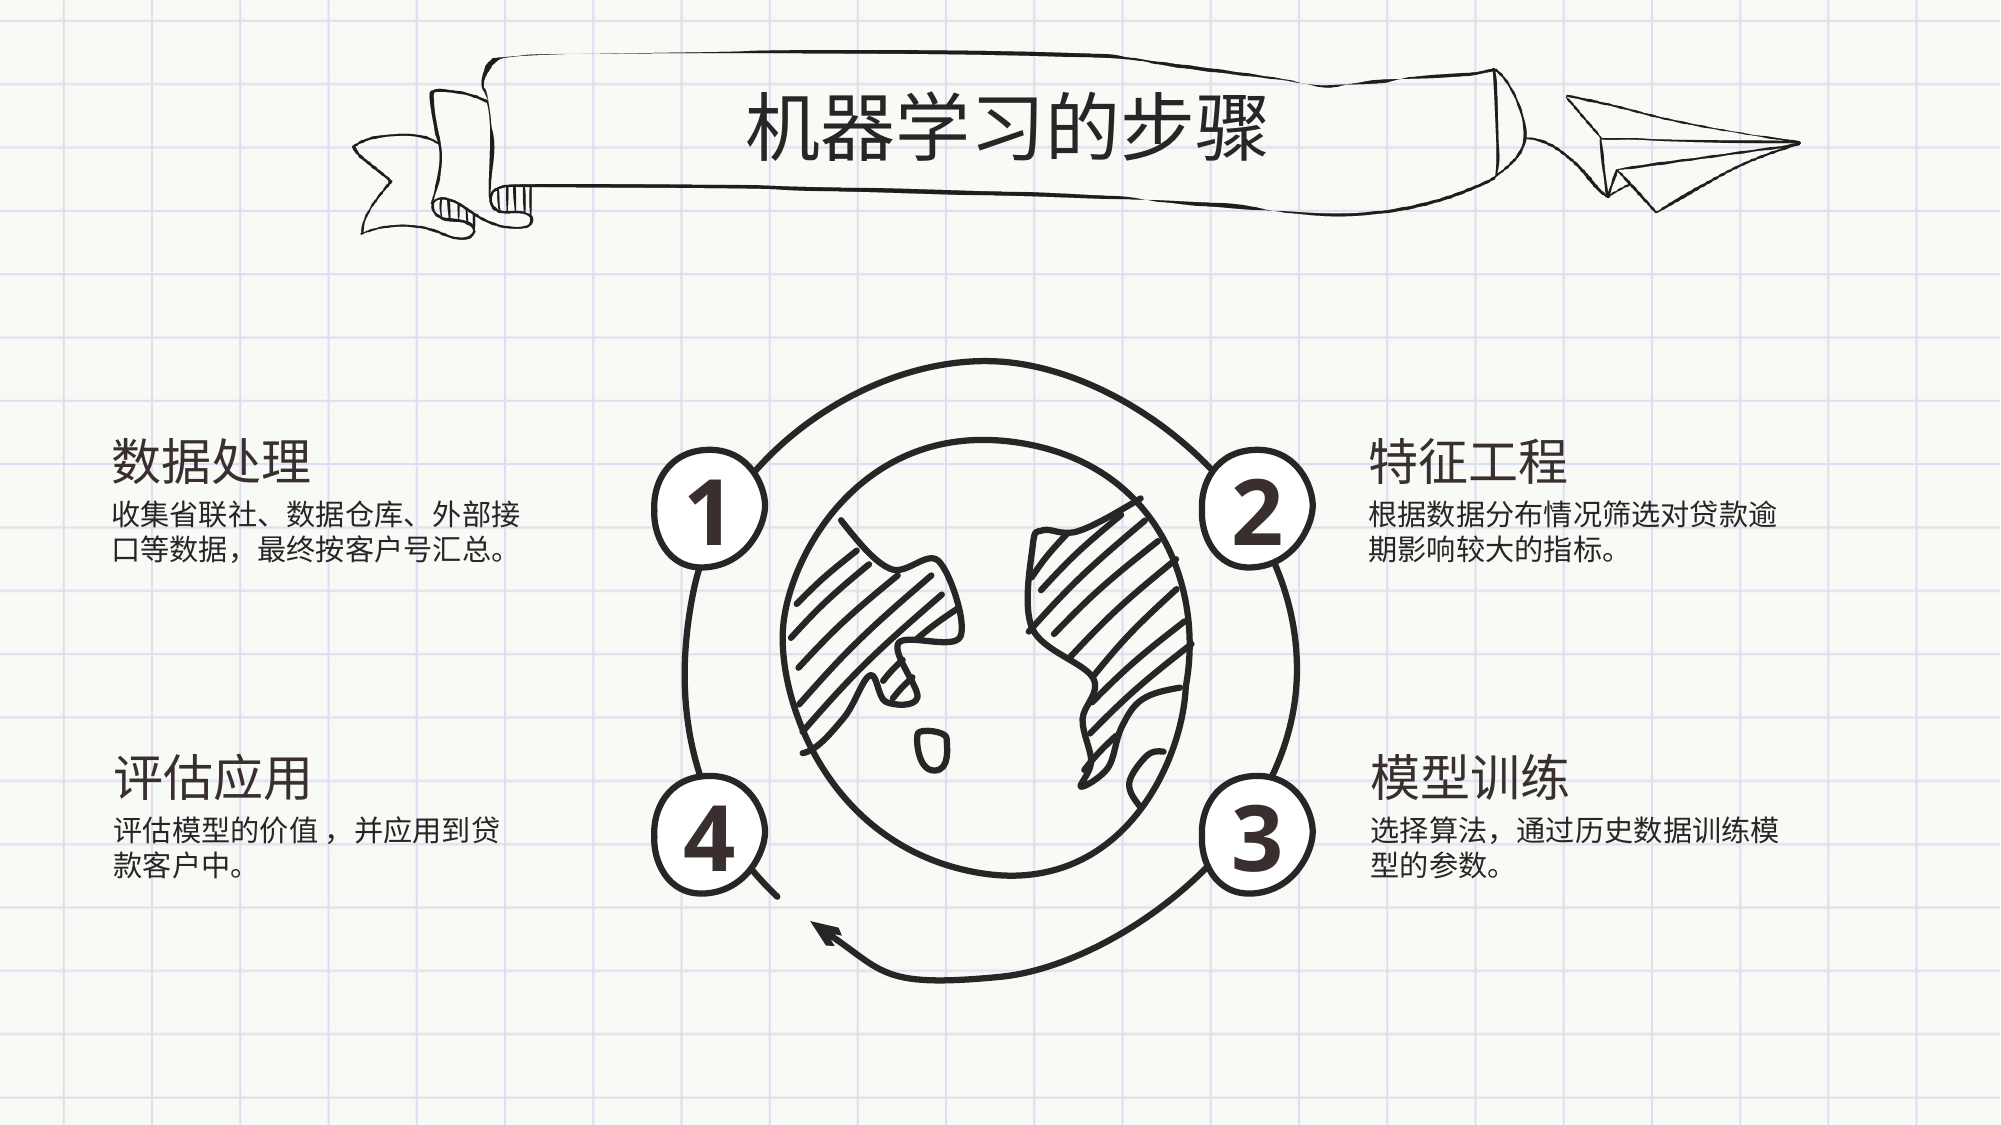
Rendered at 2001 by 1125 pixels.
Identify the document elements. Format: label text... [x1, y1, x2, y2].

text_box 模型训练 选择算法，通过历史数据训练模型的参数。 [1355, 738, 1796, 890]
picture [352, 50, 1801, 240]
text_box 1 [653, 448, 767, 569]
text_box [785, 360, 1182, 440]
text_box 2 [1205, 448, 1314, 569]
text_box 评估应用 评估模型的价值 ，并应用到贷款客户中。 [98, 738, 540, 890]
text_box 3 [1205, 774, 1314, 895]
text_box [1205, 539, 1299, 807]
text_box 4 [653, 774, 767, 895]
text_box [683, 447, 1202, 982]
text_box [777, 440, 1205, 874]
text_box [1205, 461, 1213, 481]
text_box 特征工程 根据数据分布情况筛选对贷款逾期影响较大的指标。 [1353, 423, 1794, 574]
text_box 数据处理 收集省联社、数据仓库、外部接口等数据，最终按客户号汇总。 [96, 423, 537, 574]
